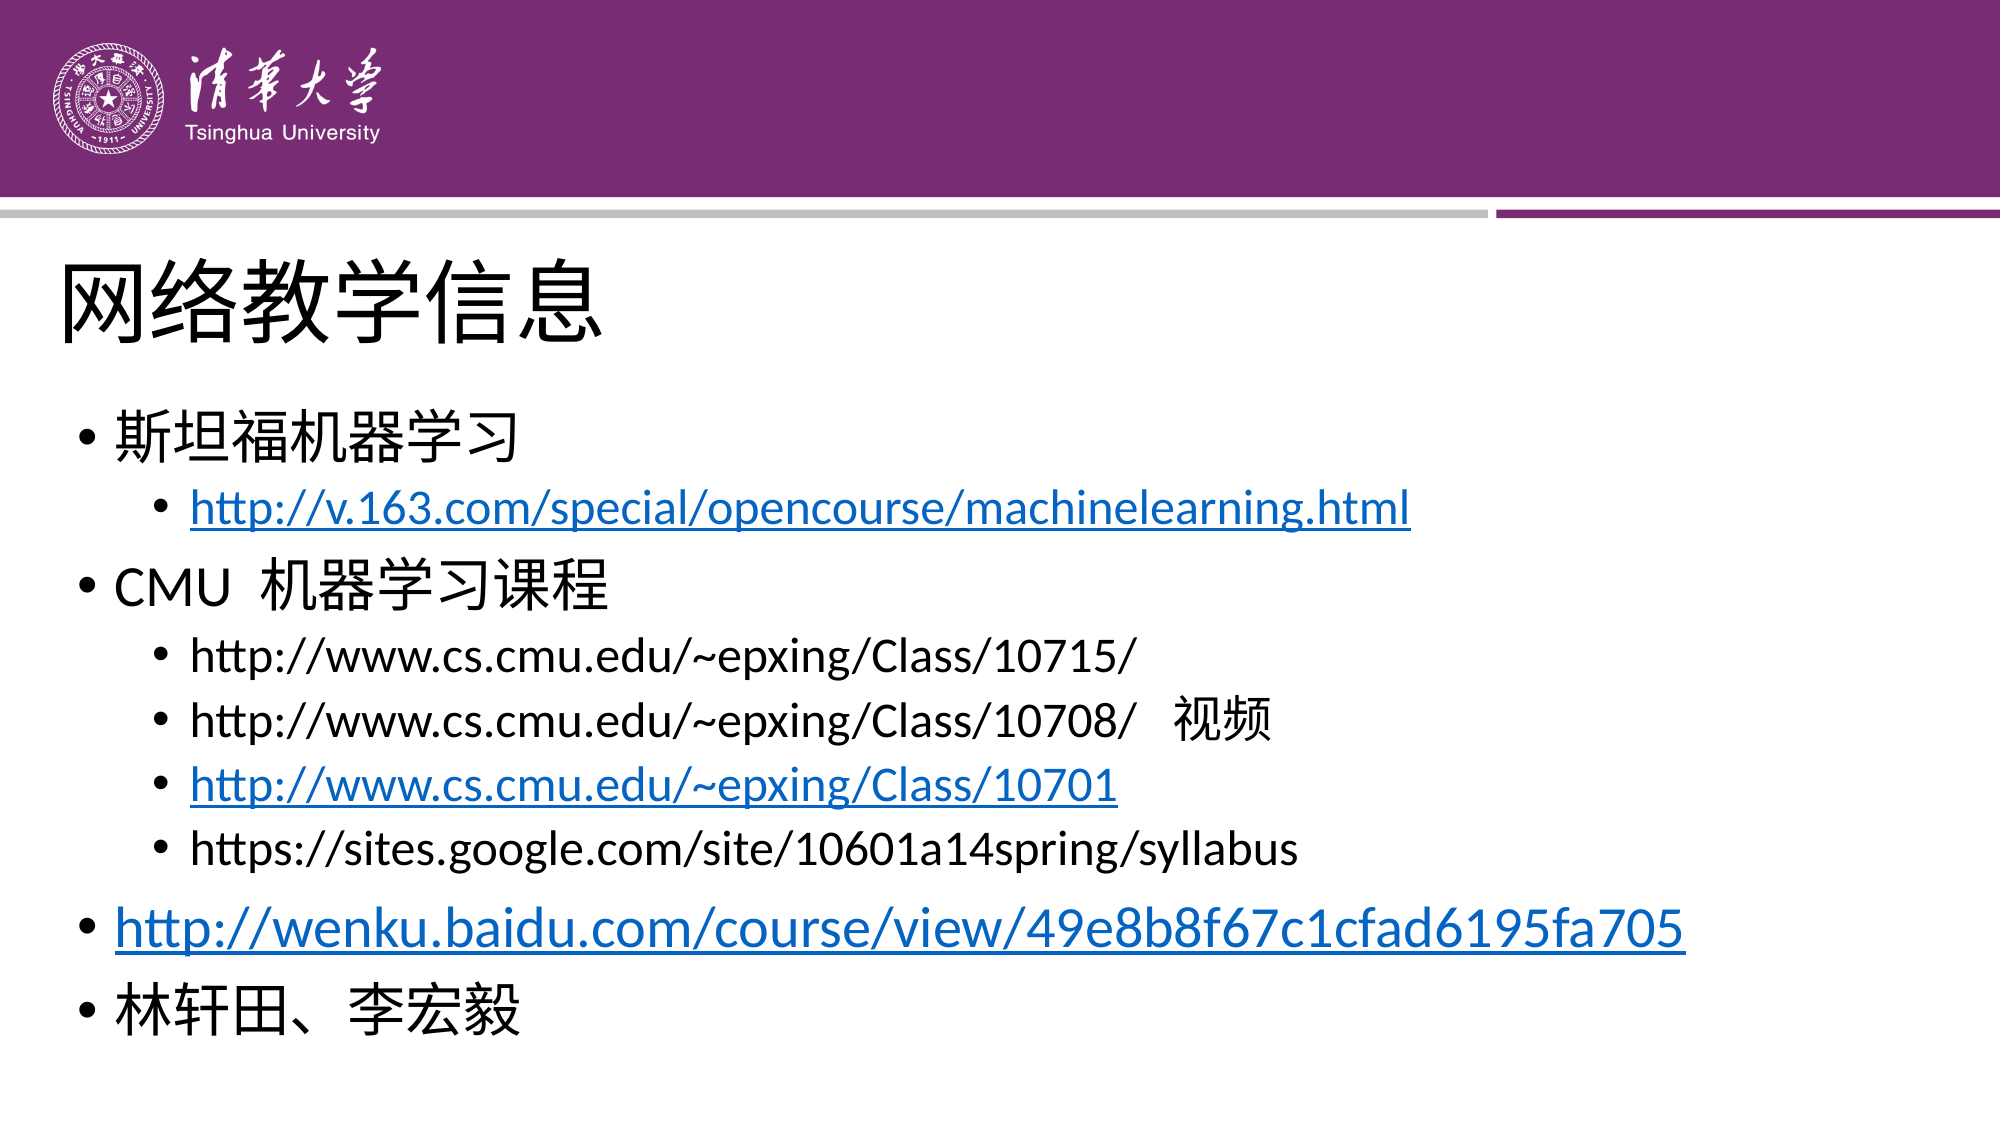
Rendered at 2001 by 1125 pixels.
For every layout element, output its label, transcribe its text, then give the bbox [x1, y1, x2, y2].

text_box [1495, 209, 2000, 219]
text_box [0, 209, 1489, 219]
picture [53, 43, 381, 154]
list 斯坦福机器学习 http://v.163.com/special/opencourse/machinelearning.html CMU 机器学习课程 http://www.cs.cmu.edu/~epxing/Class/10715/ http://www.cs.cmu.edu/~epxing/Class/10708/ 视频 http://www.cs.cmu.edu/~epxing/Class/10701 https://sites.google.com/site/10601a14spring/syllabus http://wenku.baidu.com/course/view/49e8b8f67c1cfad6195fa705 林轩田、李宏毅 [62, 400, 1945, 1125]
title 提纲： 1 大 [137, 198, 1863, 278]
text_box [0, 0, 2000, 198]
text_box 网络教学信息 [41, 213, 1392, 401]
